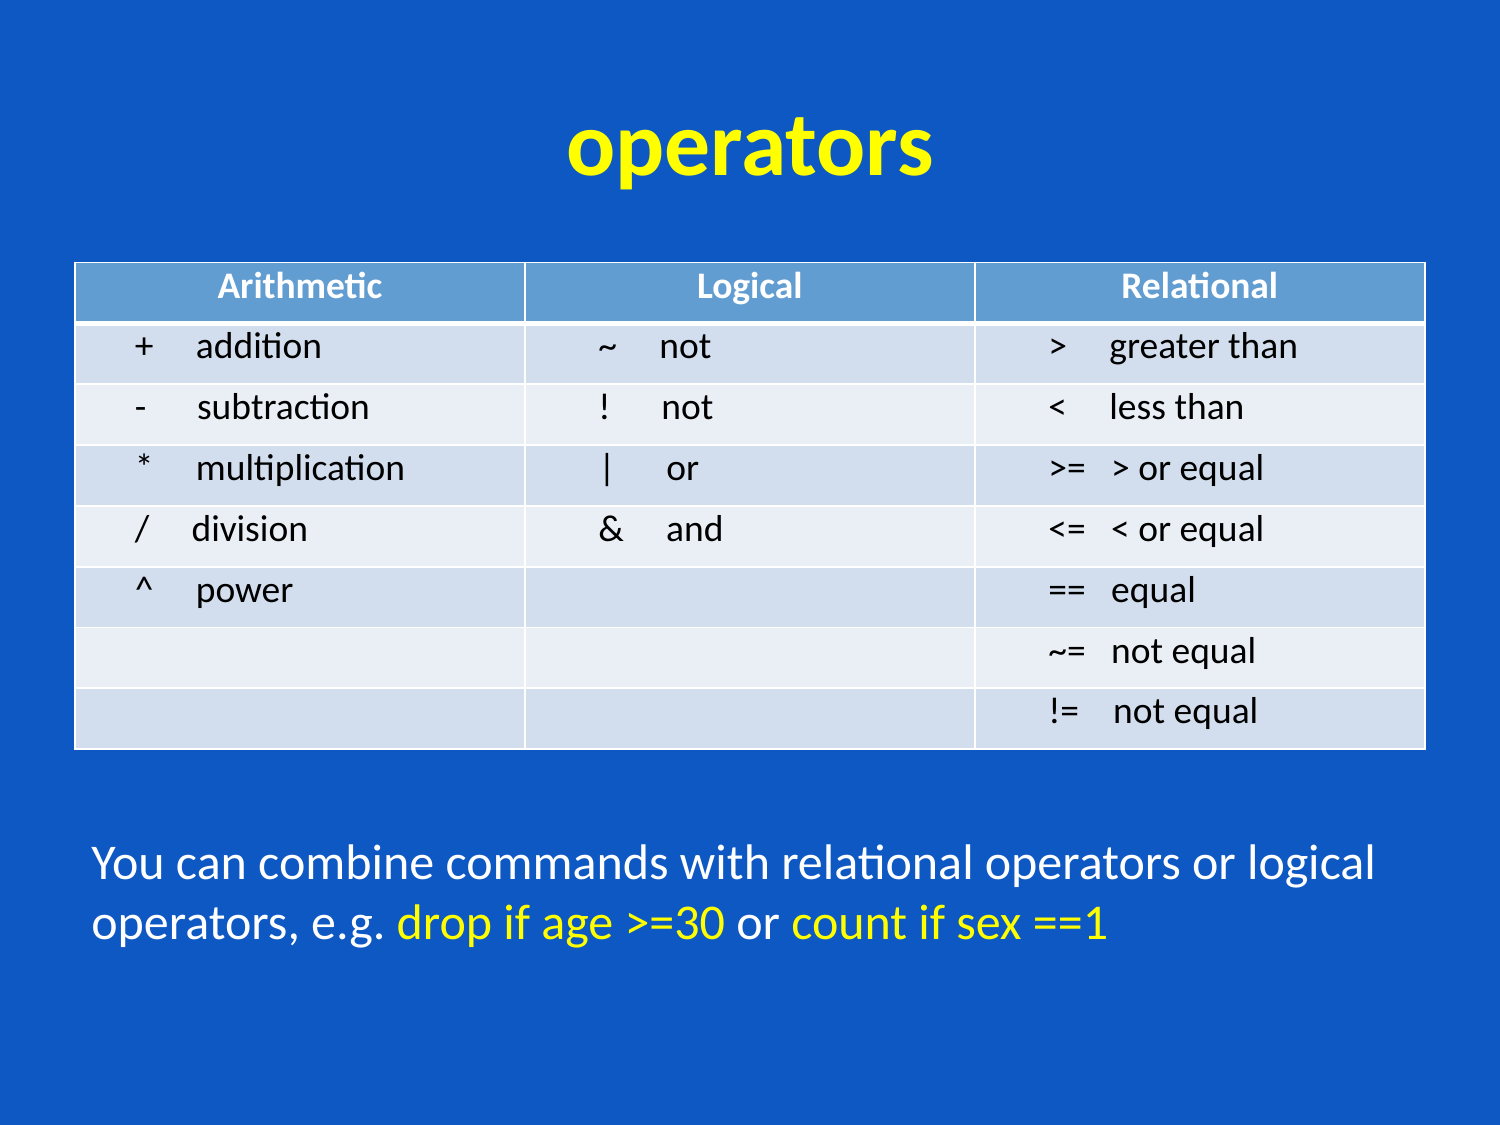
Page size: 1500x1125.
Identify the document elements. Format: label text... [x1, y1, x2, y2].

table_cell [526, 689, 974, 748]
table_cell [526, 568, 974, 627]
table_header Relational [976, 263, 1424, 321]
table_cell ~ not [526, 326, 974, 383]
text_box You can combine commands with relational operators or logical operators, e.g. drop if age >=30 or count if sex ==1 [76, 822, 1436, 957]
table_cell ! not [526, 385, 974, 444]
table_cell ^ power [76, 568, 524, 627]
table_cell | or [526, 446, 974, 505]
table_cell < less than [976, 385, 1424, 444]
table_cell ~= not equal [976, 628, 1424, 687]
table_cell > greater than [976, 326, 1424, 383]
table_cell - subtraction [76, 385, 524, 444]
table_cell >= > or equal [976, 446, 1424, 505]
title operators [74, 44, 1426, 233]
table_cell * multiplication [76, 446, 524, 505]
table_cell [76, 628, 524, 687]
table_cell + addition [76, 326, 524, 383]
table_cell [76, 689, 524, 748]
table_header Arithmetic [76, 263, 524, 321]
table_header Logical [526, 263, 974, 321]
table_cell [526, 628, 974, 687]
table_cell == equal [976, 568, 1424, 627]
table_cell <= < or equal [976, 507, 1424, 566]
table_cell & and [526, 507, 974, 566]
table_cell / division [76, 507, 524, 566]
table_cell != not equal [976, 689, 1424, 748]
